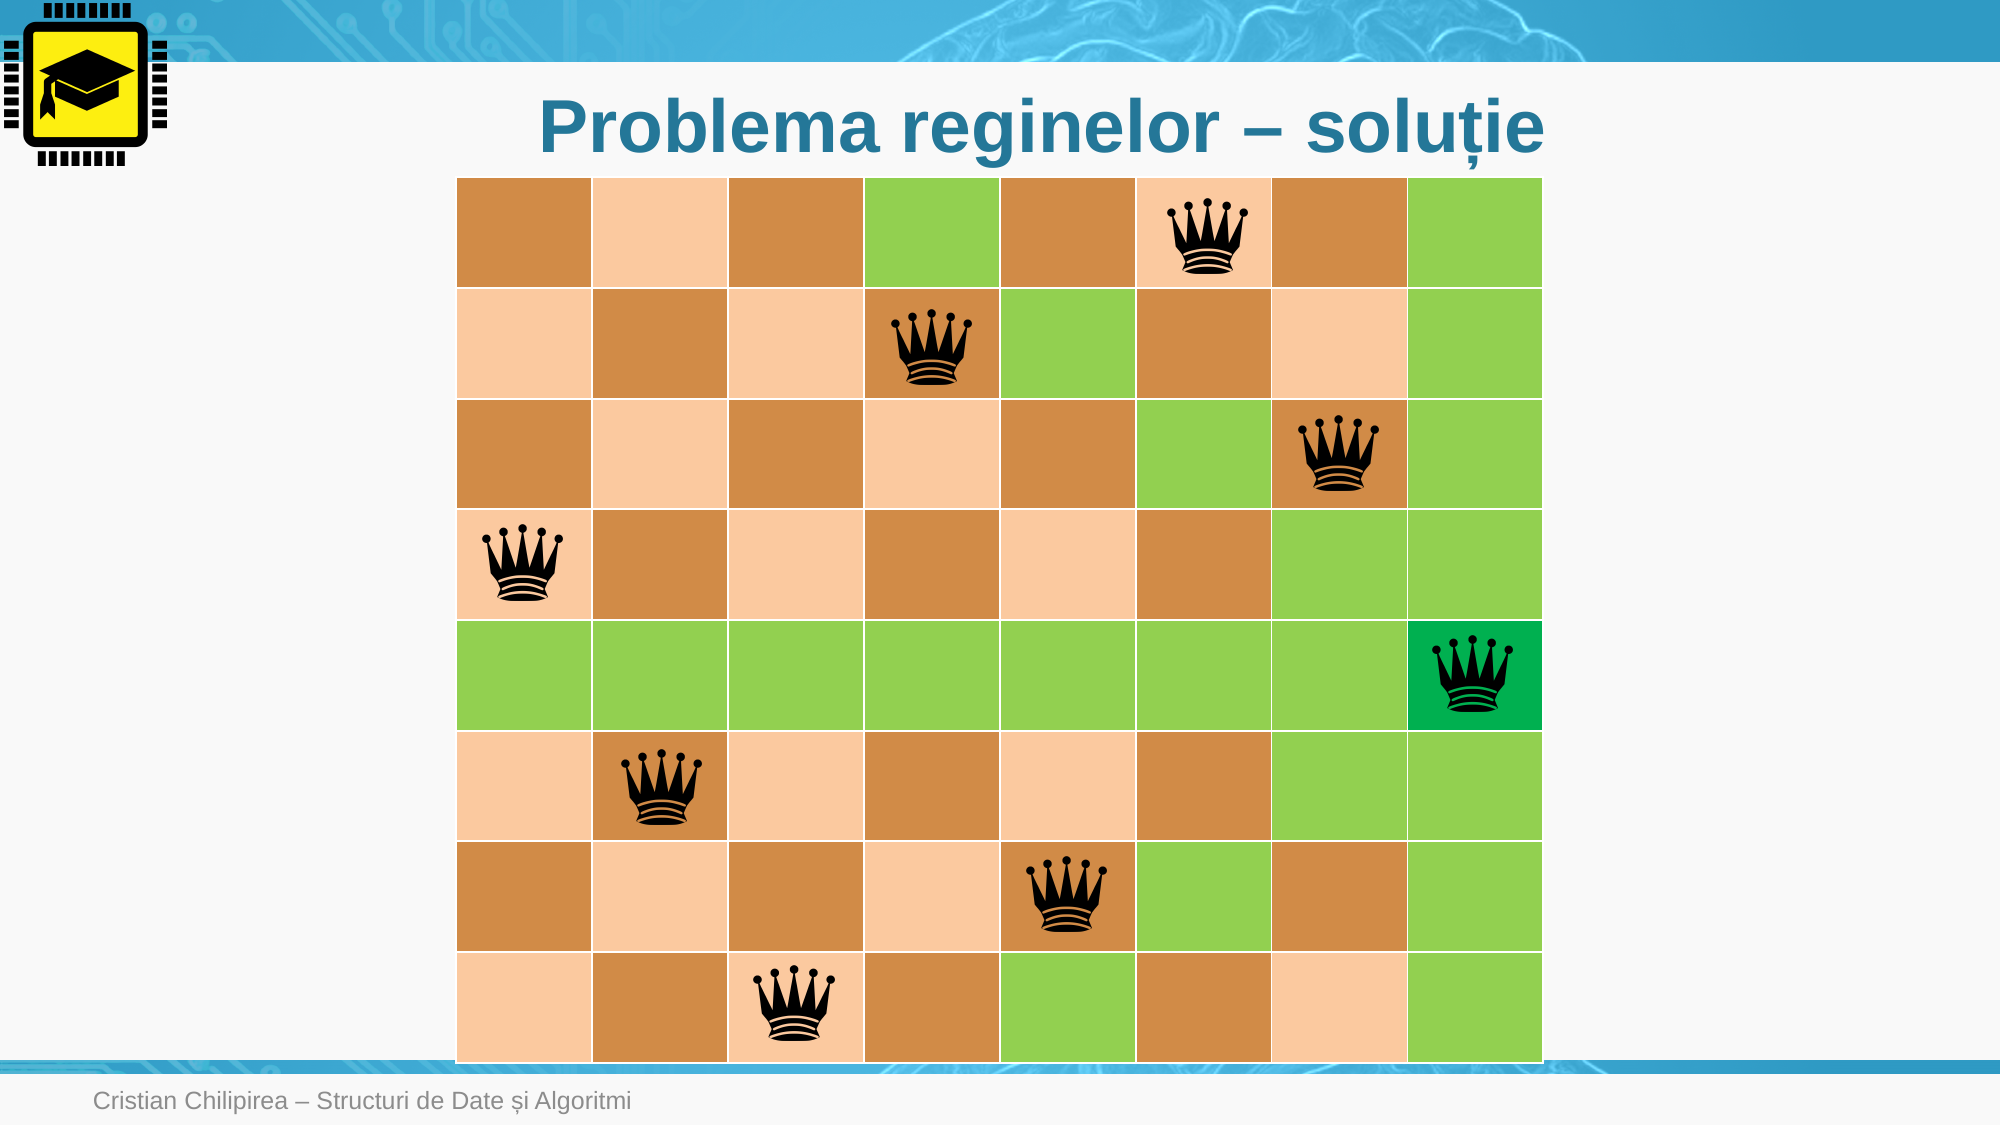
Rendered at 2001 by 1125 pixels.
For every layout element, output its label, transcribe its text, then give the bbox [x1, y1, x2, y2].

table_cell [593, 842, 727, 951]
table_cell [729, 732, 863, 840]
table_cell [457, 621, 591, 730]
picture [621, 749, 702, 825]
title Problema reginelor – soluție [170, 76, 1915, 180]
table_cell [1001, 510, 1135, 619]
table_cell [1272, 842, 1407, 951]
table_cell [1137, 510, 1271, 619]
table_cell [457, 400, 591, 508]
table_header [457, 178, 591, 287]
picture [891, 309, 972, 385]
table_cell [1408, 953, 1542, 1062]
table_cell [1272, 621, 1407, 730]
table_cell [1272, 289, 1407, 398]
table_cell [1001, 289, 1135, 398]
picture [482, 524, 563, 601]
table_cell [1137, 953, 1271, 1062]
table_cell [593, 621, 727, 730]
footer Cristian Chilipirea – Structuri de Date și Algoritmi [77, 1073, 1338, 1125]
table_cell [1001, 621, 1135, 730]
table_cell [865, 400, 999, 508]
table_cell [457, 842, 591, 951]
table_header [1001, 178, 1135, 287]
table_cell [1272, 953, 1407, 1062]
table_cell [865, 510, 999, 619]
table_cell [865, 289, 999, 398]
picture [1432, 635, 1513, 712]
table_cell [865, 732, 999, 840]
table_cell [729, 510, 863, 619]
table_cell [1137, 732, 1271, 840]
table_cell [865, 621, 999, 730]
table_header [729, 178, 863, 287]
table_cell [1137, 621, 1271, 730]
table_cell [1137, 400, 1271, 508]
picture [0, 0, 2000, 166]
table_cell [1001, 732, 1135, 840]
table_cell [1408, 621, 1542, 730]
table_cell [729, 621, 863, 730]
table_cell [1408, 289, 1542, 398]
table_cell [457, 953, 591, 1062]
table_cell [729, 400, 863, 508]
picture [753, 964, 835, 1041]
picture [1298, 415, 1379, 491]
table_cell [865, 842, 999, 951]
table_cell [1137, 842, 1271, 951]
table_cell [1001, 842, 1135, 951]
table_header [1137, 178, 1271, 287]
table_header [1408, 178, 1542, 287]
table_cell [593, 400, 727, 508]
table_cell [1408, 842, 1542, 951]
table_cell [457, 510, 591, 619]
table_cell [1001, 953, 1135, 1062]
table_cell [457, 732, 591, 840]
table_cell [593, 953, 727, 1062]
table_header [1272, 178, 1407, 287]
table_cell [729, 289, 863, 398]
table_cell [593, 510, 727, 619]
table_cell [1272, 510, 1407, 619]
table_cell [1408, 400, 1542, 508]
picture [1167, 198, 1248, 274]
table_cell [729, 953, 863, 1062]
picture [1026, 856, 1108, 932]
table_cell [865, 953, 999, 1062]
table_cell [1408, 732, 1542, 840]
table_cell [457, 289, 591, 398]
table_cell [1001, 400, 1135, 508]
table_cell [593, 732, 727, 840]
picture [0, 1060, 2000, 1074]
table_header [593, 178, 727, 287]
table_cell [1272, 732, 1407, 840]
table_cell [1272, 400, 1407, 508]
table_cell [1408, 510, 1542, 619]
table_cell [593, 289, 727, 398]
table_header [865, 178, 999, 287]
table_cell [1137, 289, 1271, 398]
table_cell [729, 842, 863, 951]
